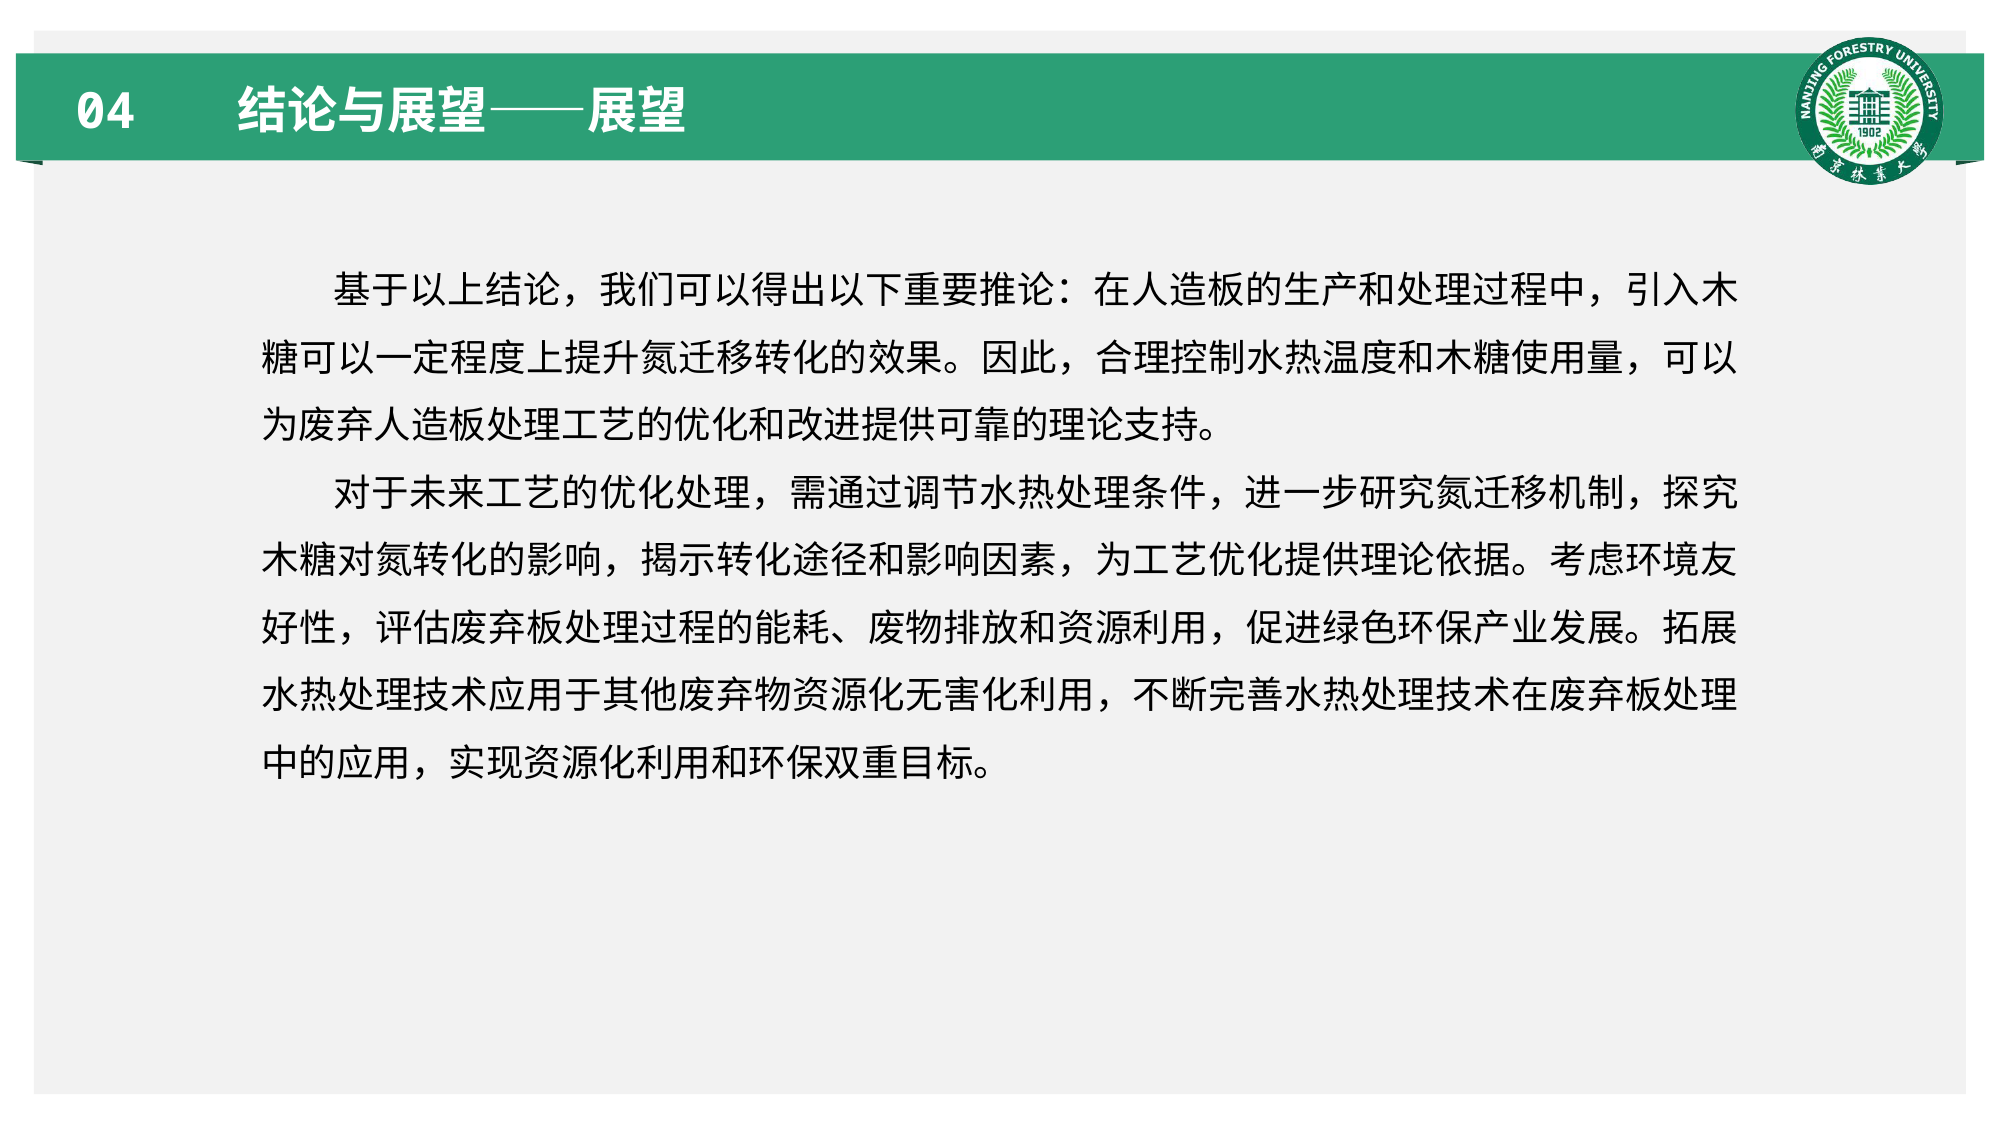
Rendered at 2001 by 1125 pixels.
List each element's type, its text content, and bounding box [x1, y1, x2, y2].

text_box 基于以上结论，我们可以得出以下重要推论：在人造板的生产和处理过程中，引入木糖可以一定程度上提升氮迁移转化的效果。因此，合理控制水热温度和木糖使用量，可以为废弃人造板处理工艺的优化和改进提供可靠的理论支持。 对于未来工艺的优化处理，需通过调节水热处理条件，进一步研究氮迁移机制，探究木糖对氮转化的影响，揭示转化途径和影响因素，为工艺优化提供理论依据。考虑环境友好性，评估废弃板处理过程的能耗、废物排放和资源利用，促进绿色环保产业发展。拓展水热处理技术应用于其他废弃物资源化无害化利用，不断完善水热处理技术在废弃板处理中的应用，实现资源化利用和环保双重目标。 [246, 236, 1754, 792]
picture [1780, 16, 1959, 204]
list 04 结论与展望——展望 [60, 69, 1780, 147]
